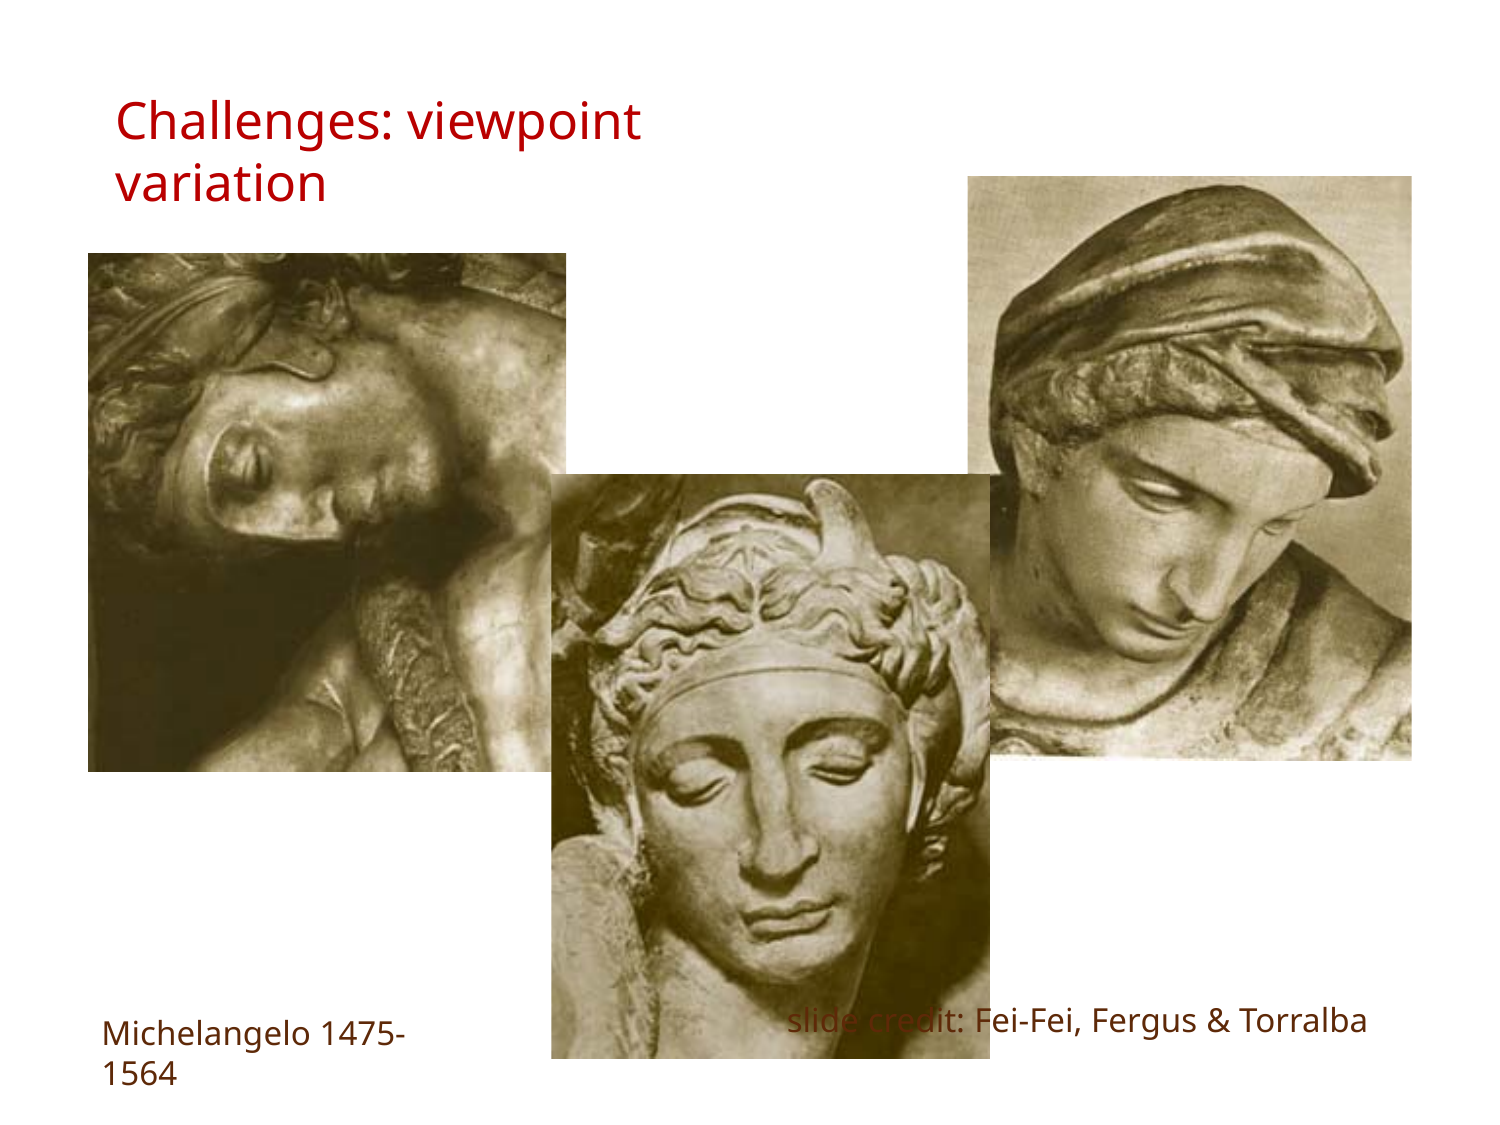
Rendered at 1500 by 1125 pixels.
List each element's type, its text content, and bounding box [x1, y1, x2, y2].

text_box [967, 176, 1412, 761]
title Challenges: viewpoint variation [113, 86, 848, 277]
text_box slide credit: Fei-Fei, Fergus & Torralba [785, 997, 1395, 1039]
text_box [551, 474, 990, 1059]
text_box Michelangelo 1475-1564 [99, 1010, 477, 1092]
text_box [88, 253, 567, 772]
